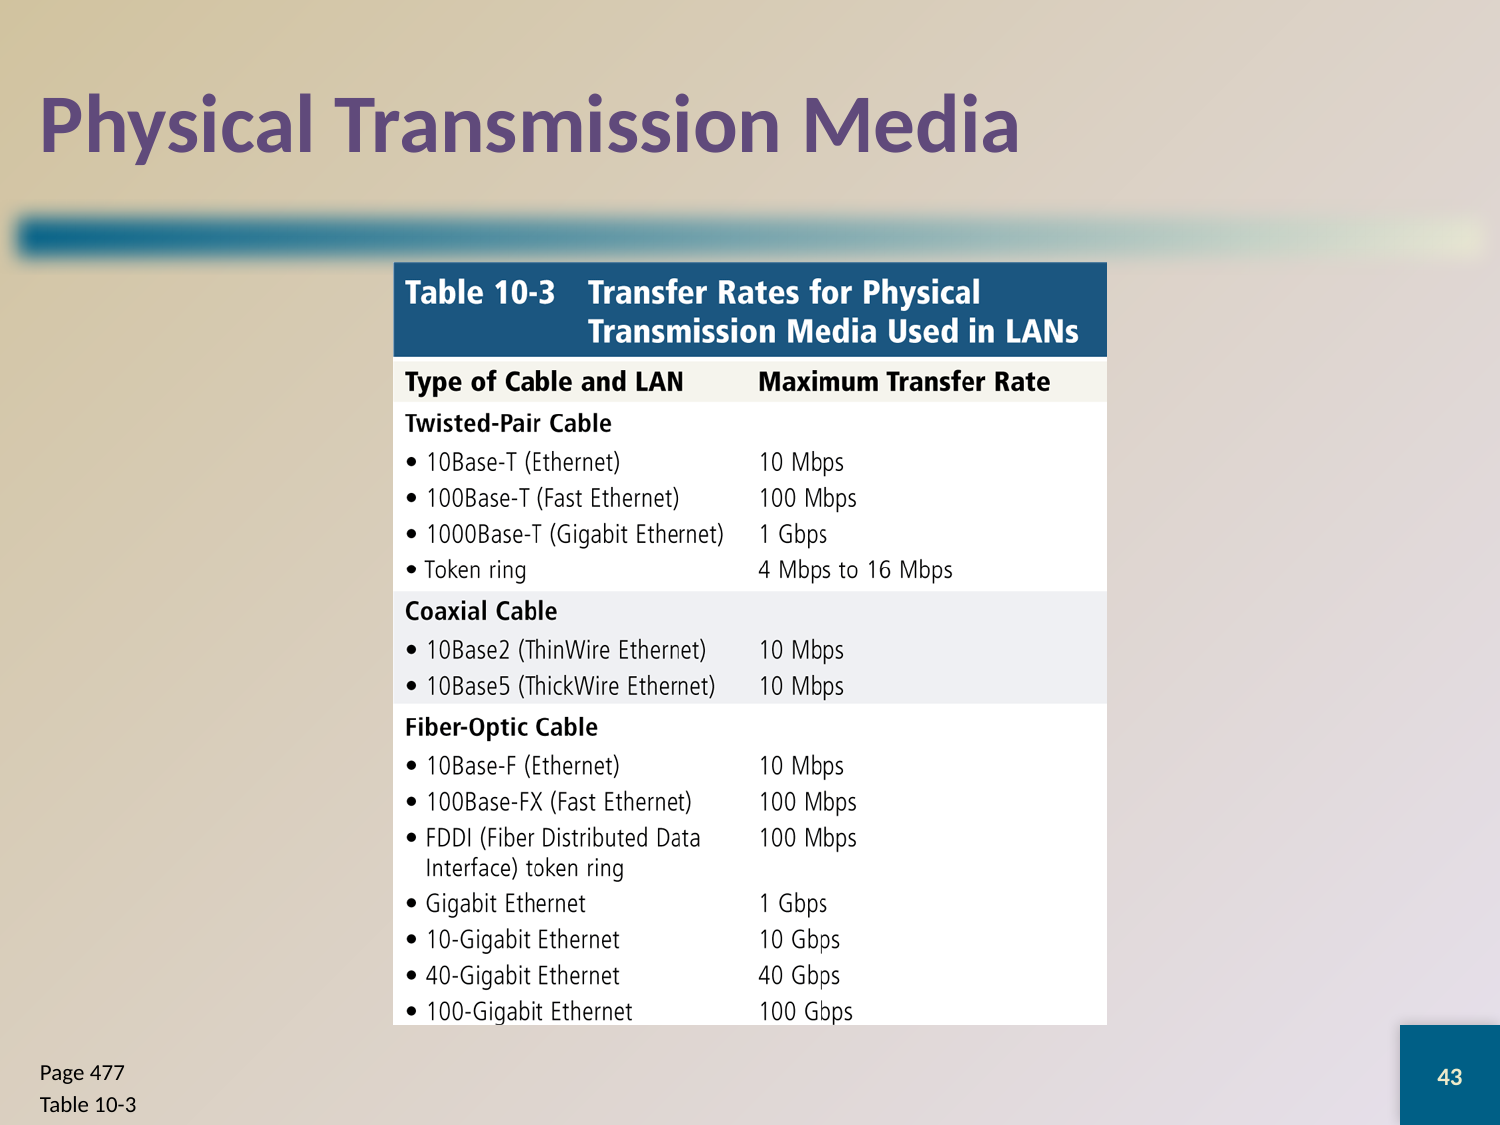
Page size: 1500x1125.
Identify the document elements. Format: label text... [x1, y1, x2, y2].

slide_number 43 [1400, 1025, 1500, 1125]
title Physical Transmission Media [24, 24, 1475, 213]
list Page 477 Table 10-3 [24, 1050, 300, 1125]
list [392, 262, 1108, 1026]
